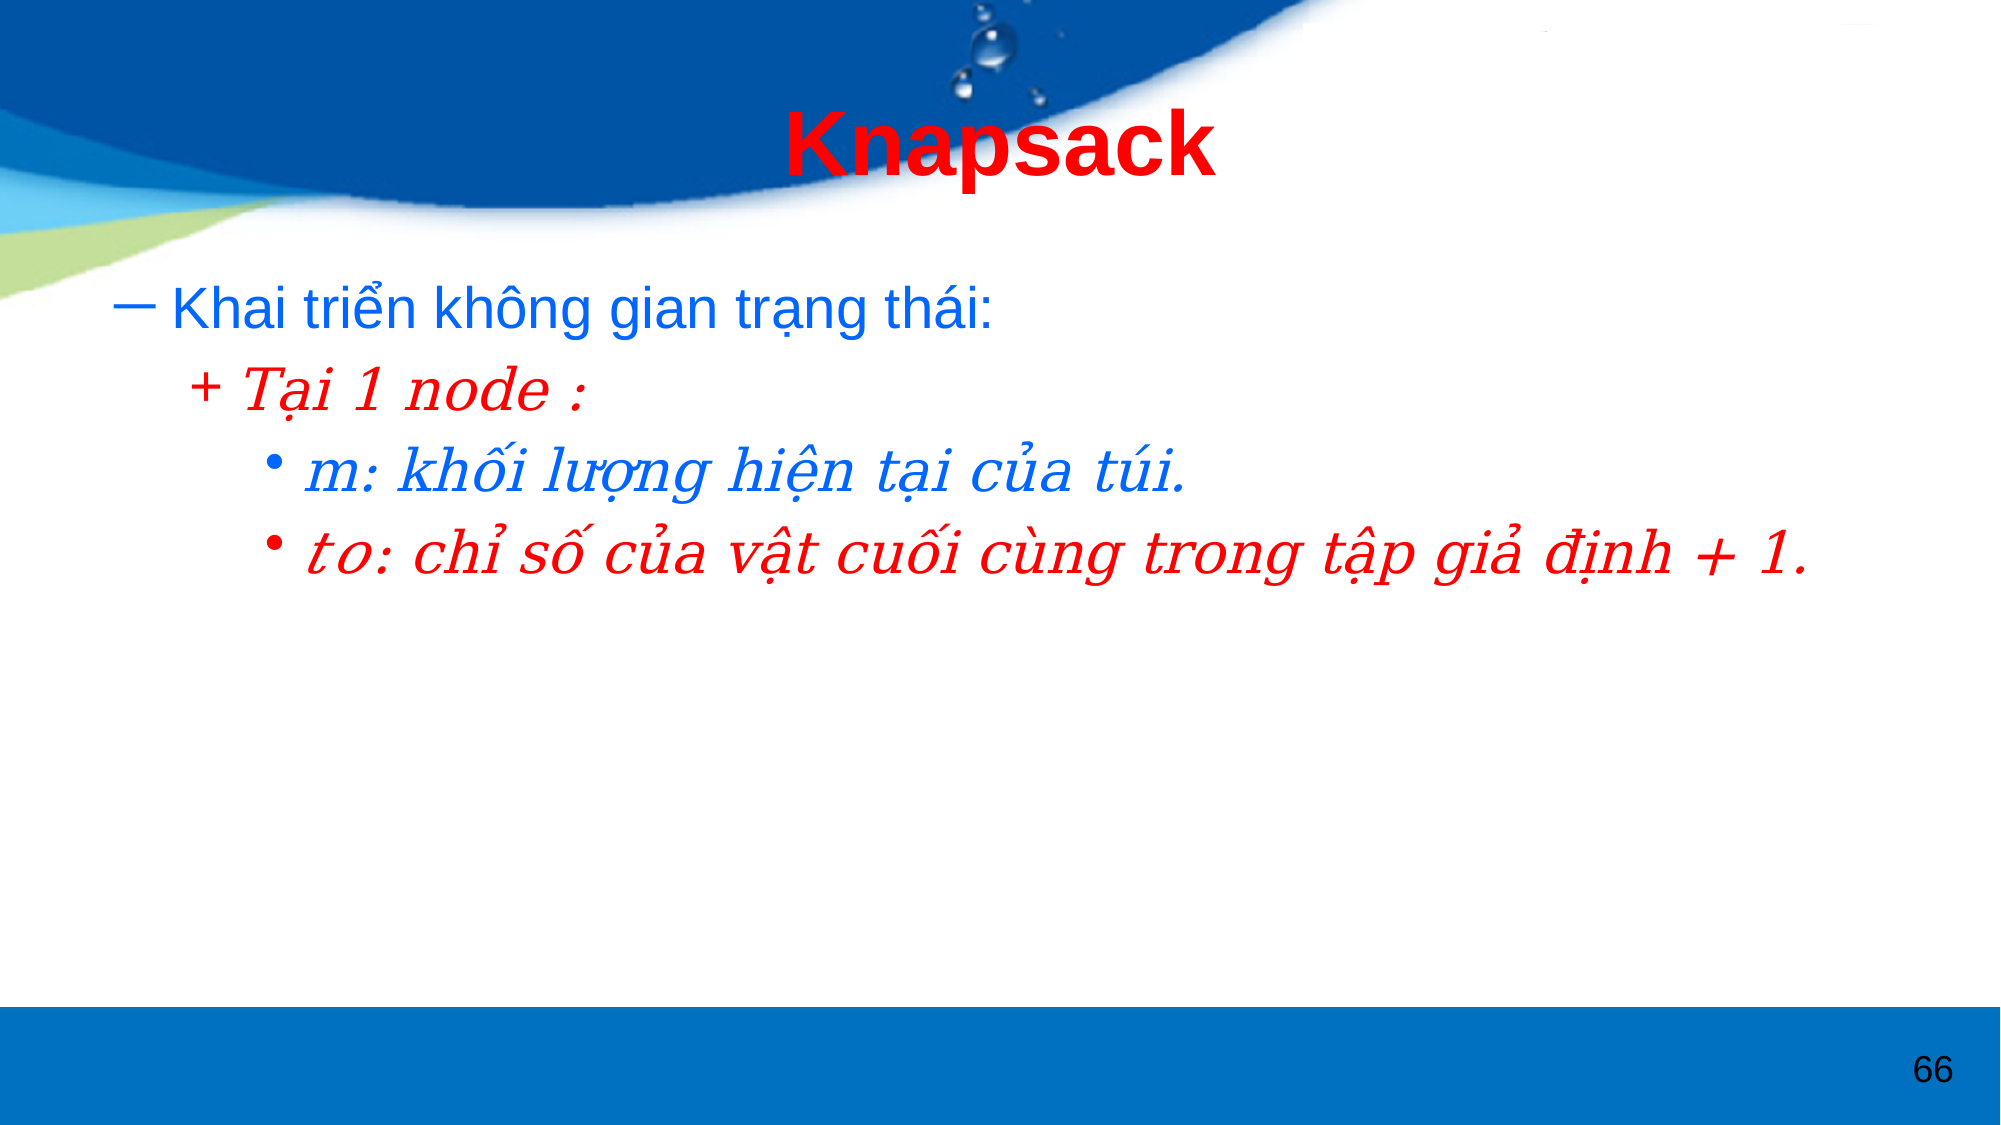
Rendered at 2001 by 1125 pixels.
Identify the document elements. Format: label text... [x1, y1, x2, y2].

list Khai triển không gian trạng thái: Tại 1 node : m: khối lượng hiện tại của túi. 𝑡𝑜: chỉ số của vật cuối cùng trong tập giả định + 1. [99, 262, 1900, 1005]
title Knapsack [99, 45, 1900, 233]
picture [0, 0, 2001, 1125]
